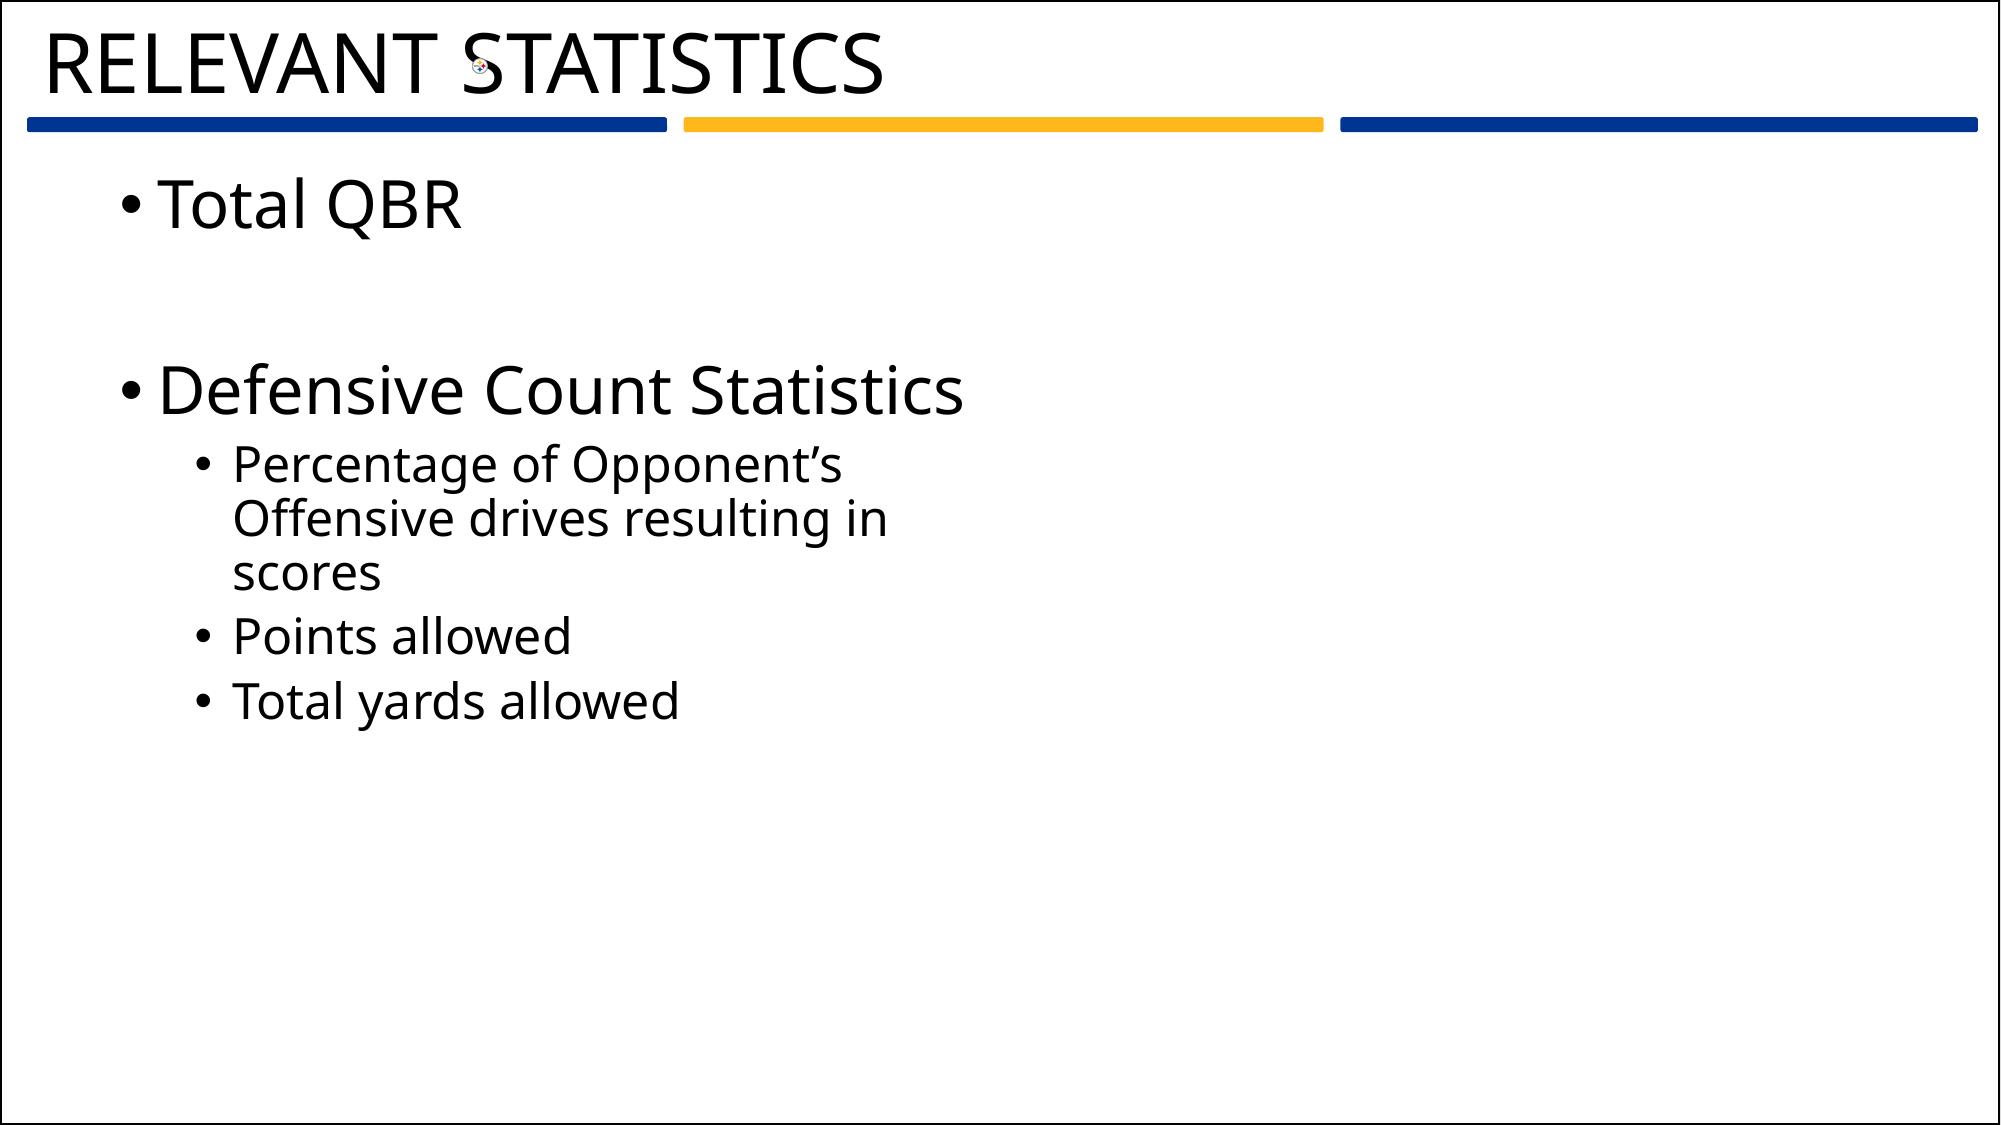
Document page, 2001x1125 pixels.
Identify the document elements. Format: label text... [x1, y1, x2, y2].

list Total QBR Defensive Count Statistics Percentage of Opponent’s Offensive drives resulting in scores Points allowed Total yards allowed [104, 163, 1061, 1125]
title Relevant Statistics [27, 6, 1975, 127]
picture [472, 58, 488, 74]
